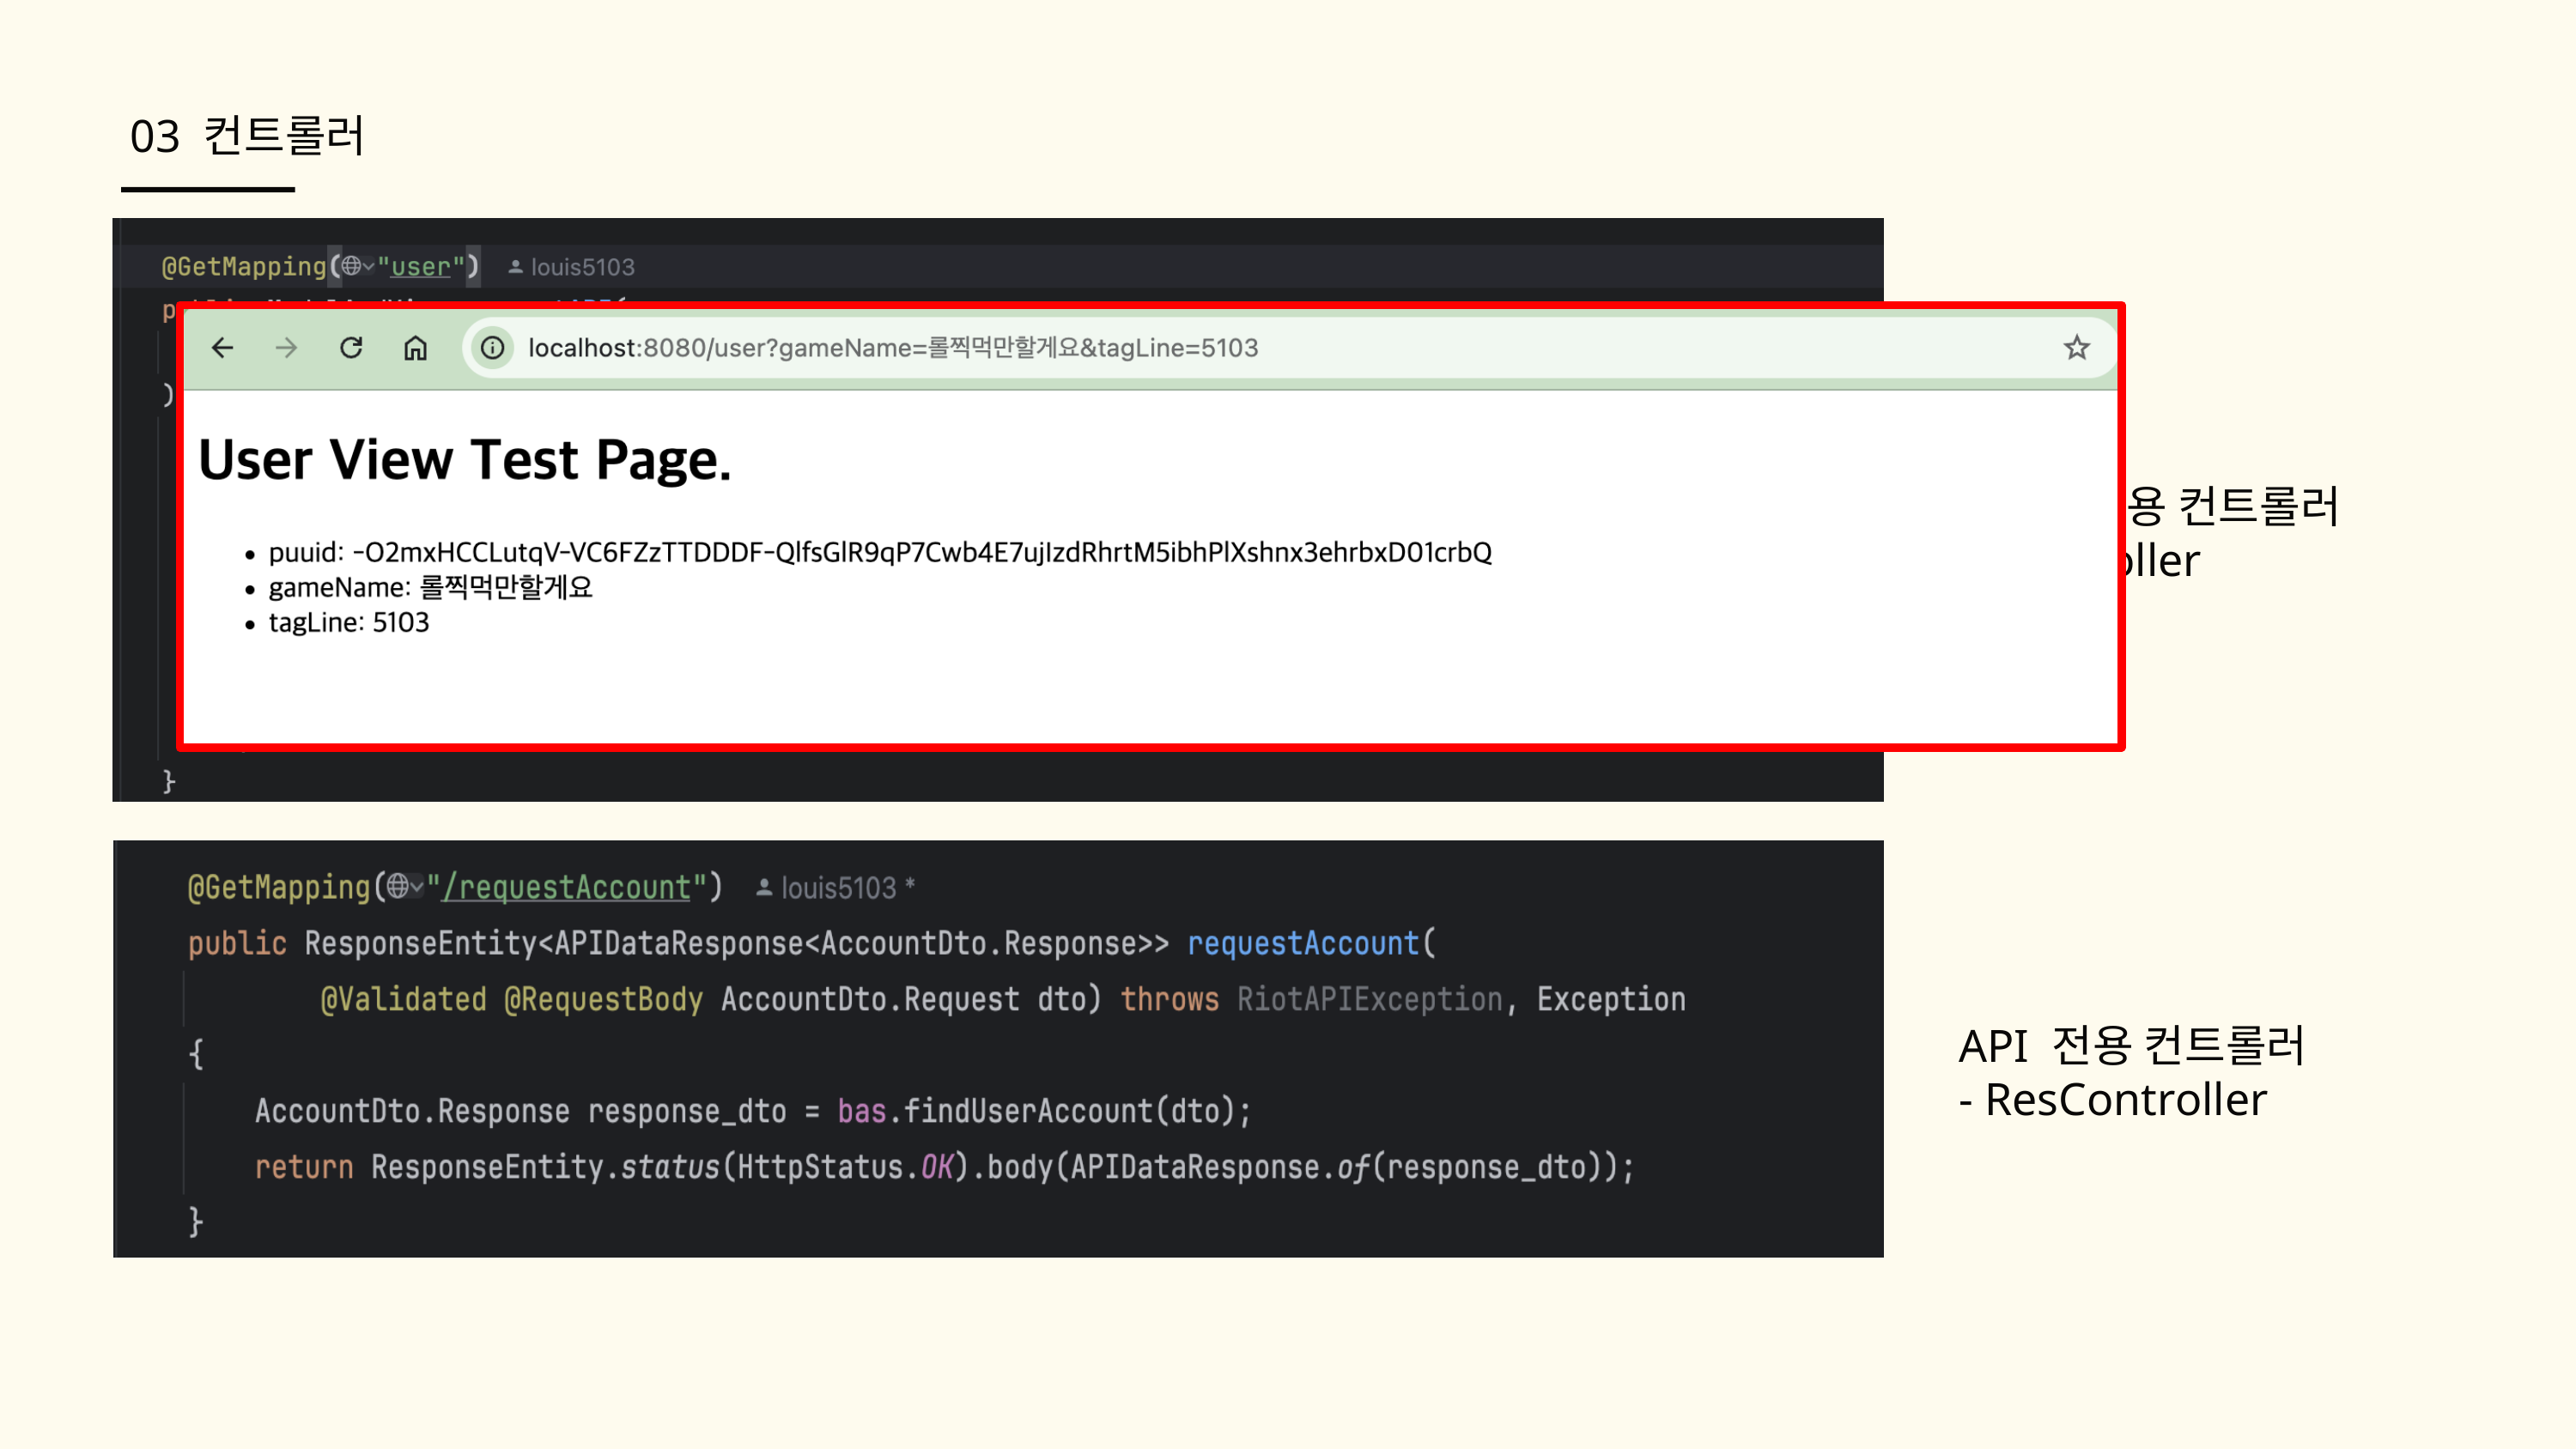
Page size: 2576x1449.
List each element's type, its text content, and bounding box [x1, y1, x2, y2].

text_box 03 컨트롤러 [130, 107, 486, 161]
text_box View 전용 컨트롤러 - Controller [2126, 478, 2474, 640]
text_box API 전용 컨트롤러 - ResController [1959, 1017, 2467, 1125]
picture [113, 840, 1885, 1258]
picture [112, 218, 2118, 803]
